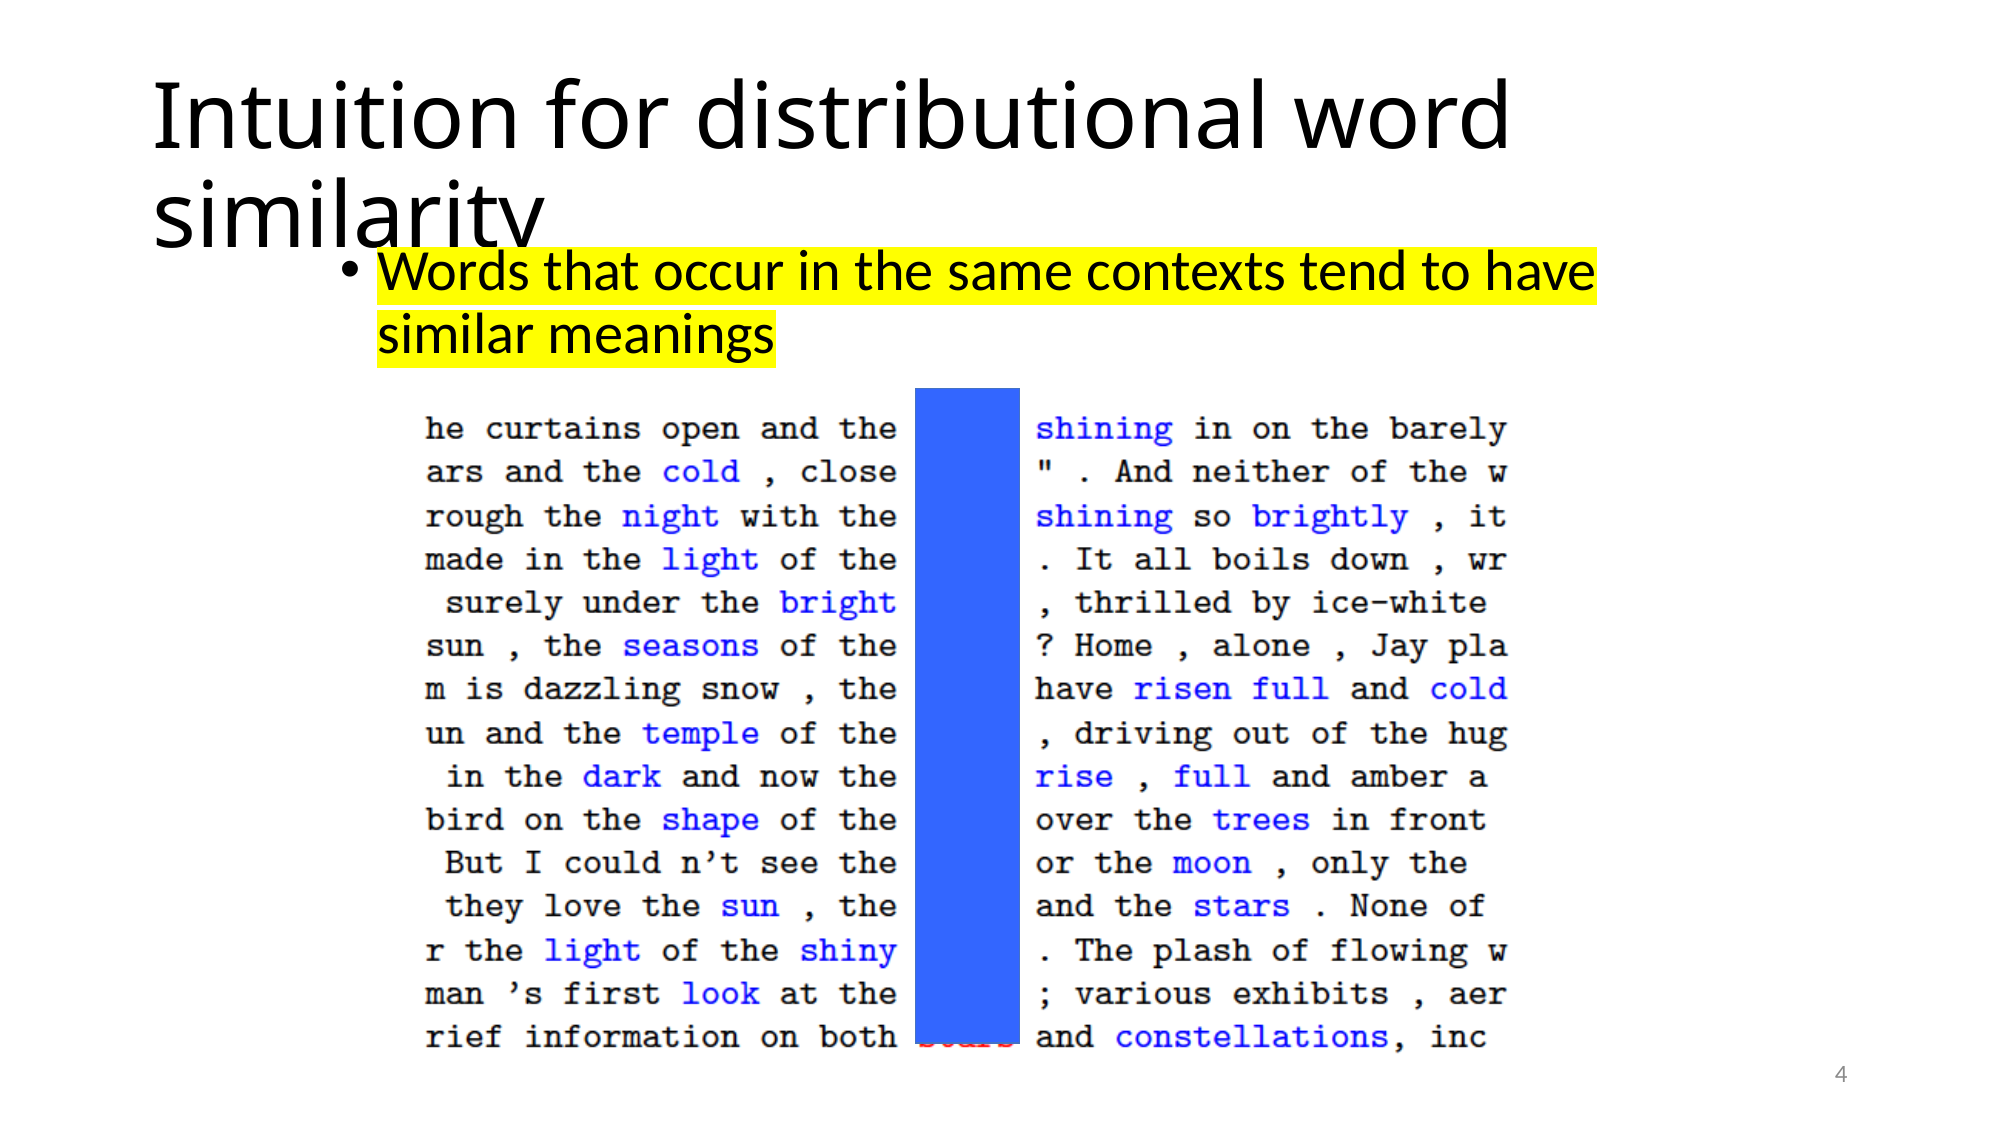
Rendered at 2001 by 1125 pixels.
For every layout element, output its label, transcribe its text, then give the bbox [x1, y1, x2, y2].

title Intuition for distributional word similarity [137, 59, 1863, 278]
picture [393, 380, 1556, 1083]
list Words that occur in the same contexts tend to have similar meanings [324, 232, 1675, 1005]
slide_number 4 [1412, 1042, 1863, 1103]
